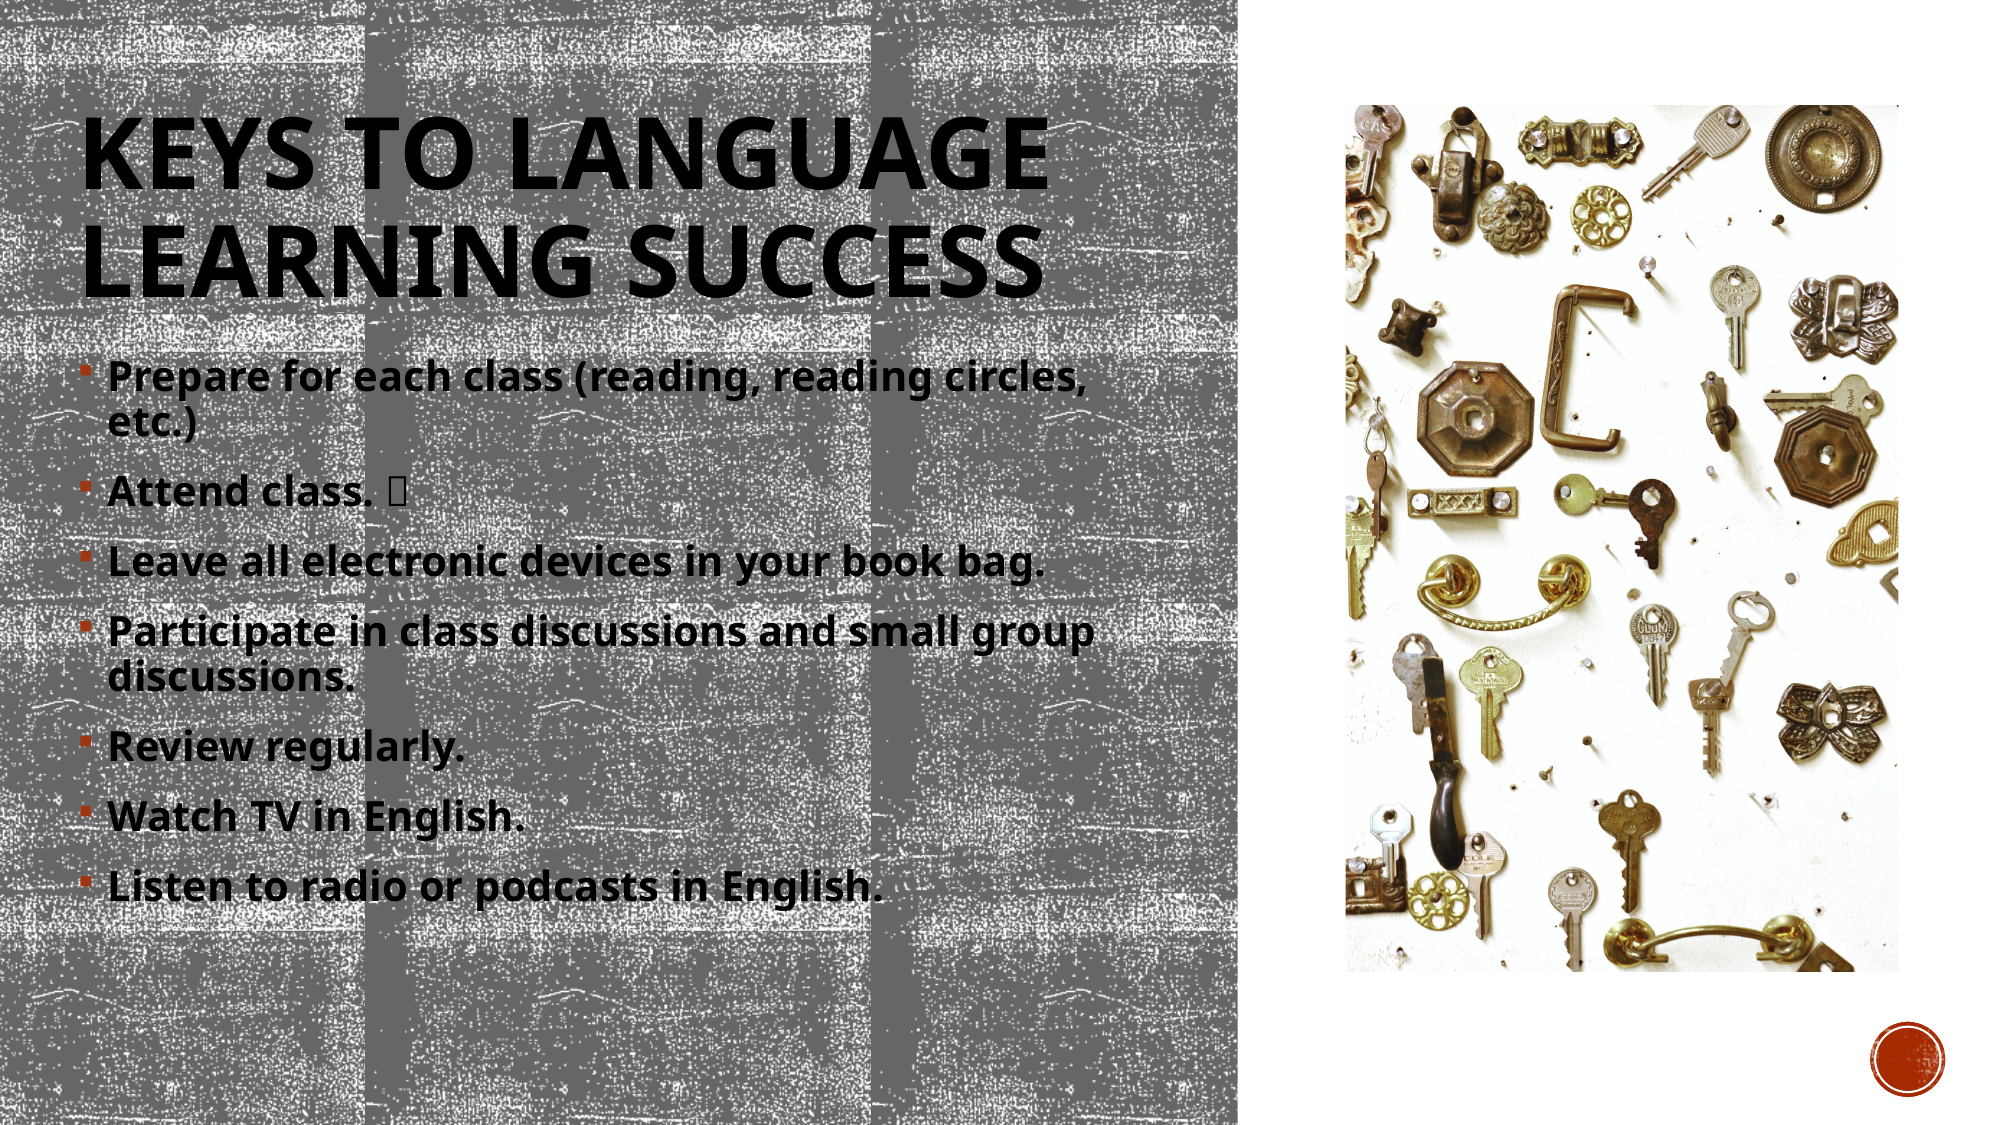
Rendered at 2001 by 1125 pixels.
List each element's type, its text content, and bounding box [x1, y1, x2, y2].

picture [1345, 105, 1899, 972]
list Prepare for each class (reading, reading circles, etc.) Attend class.  Leave all electronic devices in your book bag. Participate in class discussions and small group discussions. Review regularly. Watch TV in English. Listen to radio or podcasts in English. [62, 348, 1169, 1013]
text_box [0, 0, 1239, 1125]
title Keys to language learning success [62, 79, 1169, 344]
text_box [1872, 1024, 1943, 1095]
